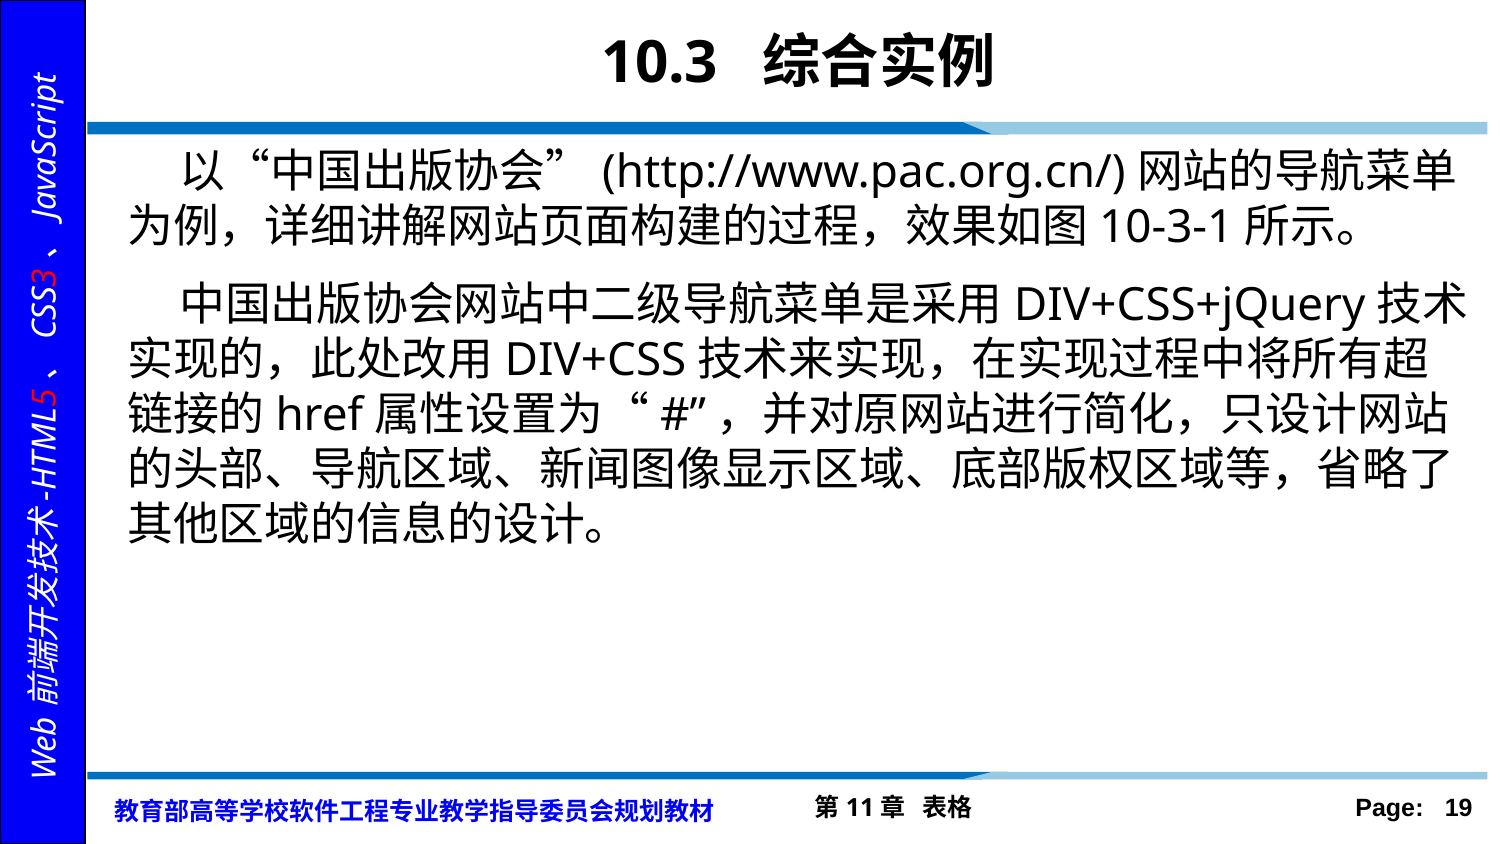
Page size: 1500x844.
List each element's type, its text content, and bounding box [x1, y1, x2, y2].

list 以“中国出版协会”(http://www.pac.org.cn/)网站的导航菜单为例，详细讲解网站页面构建的过程，效果如图10-3-1所示。 中国出版协会网站中二级导航菜单是采用DIV+CSS+jQuery技术实现的，此处改用DIV+CSS技术来实现，在实现过程中将所有超链接的href属性设置为“#”，并对原网站进行简化，只设计网站的头部、导航区域、新闻图像显示区域、底部版权区域等，省略了其他区域的信息的设计。 [111, 133, 1484, 760]
title 10.3 综合实例 [161, 11, 1436, 106]
